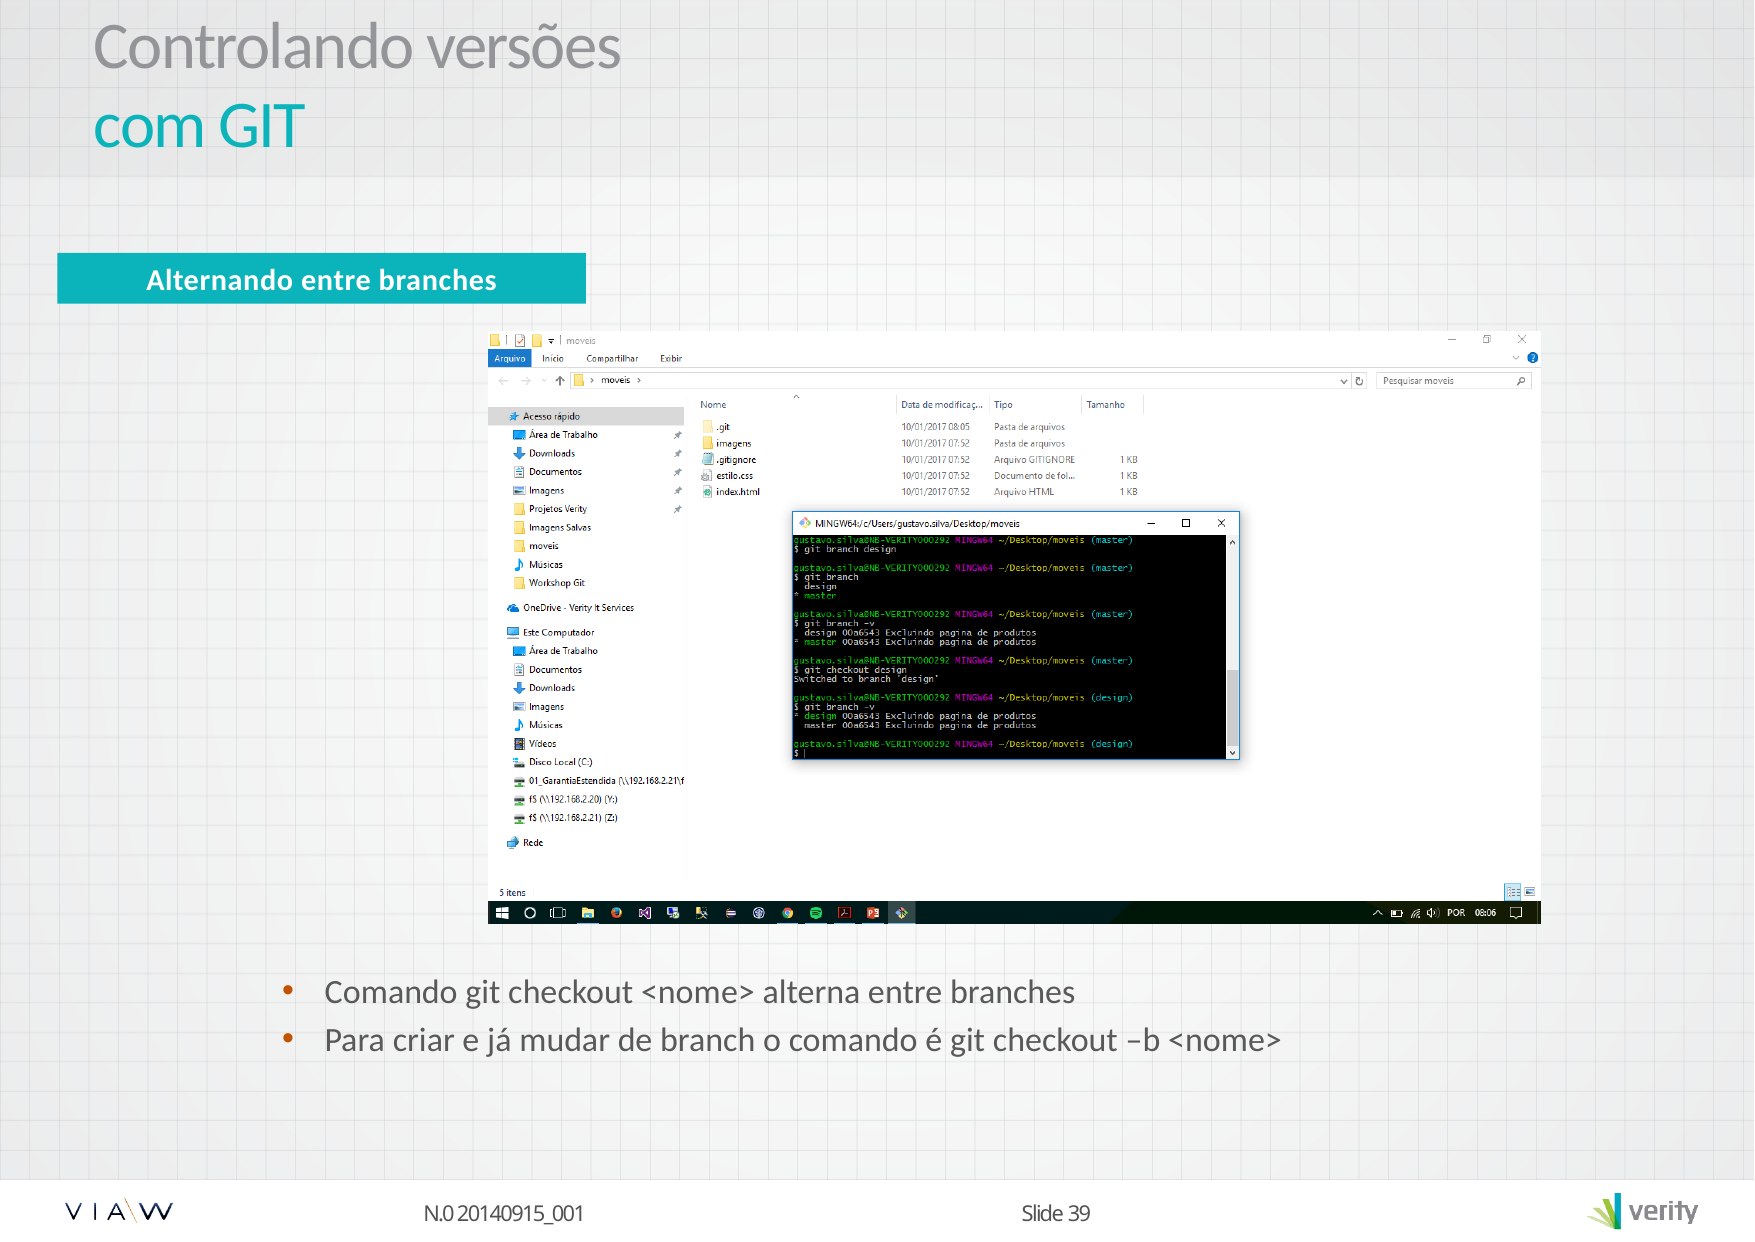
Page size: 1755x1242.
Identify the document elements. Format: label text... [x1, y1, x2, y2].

picture [64, 1197, 174, 1223]
picture [0, 0, 1754, 1180]
text_box Alternando entre branches [57, 252, 586, 304]
picture [1573, 1181, 1714, 1233]
text_box Comando git checkout <nome> alterna entre branches Para criar e já mudar de branch o comando é git checkout –b <nome> [267, 970, 1356, 1175]
